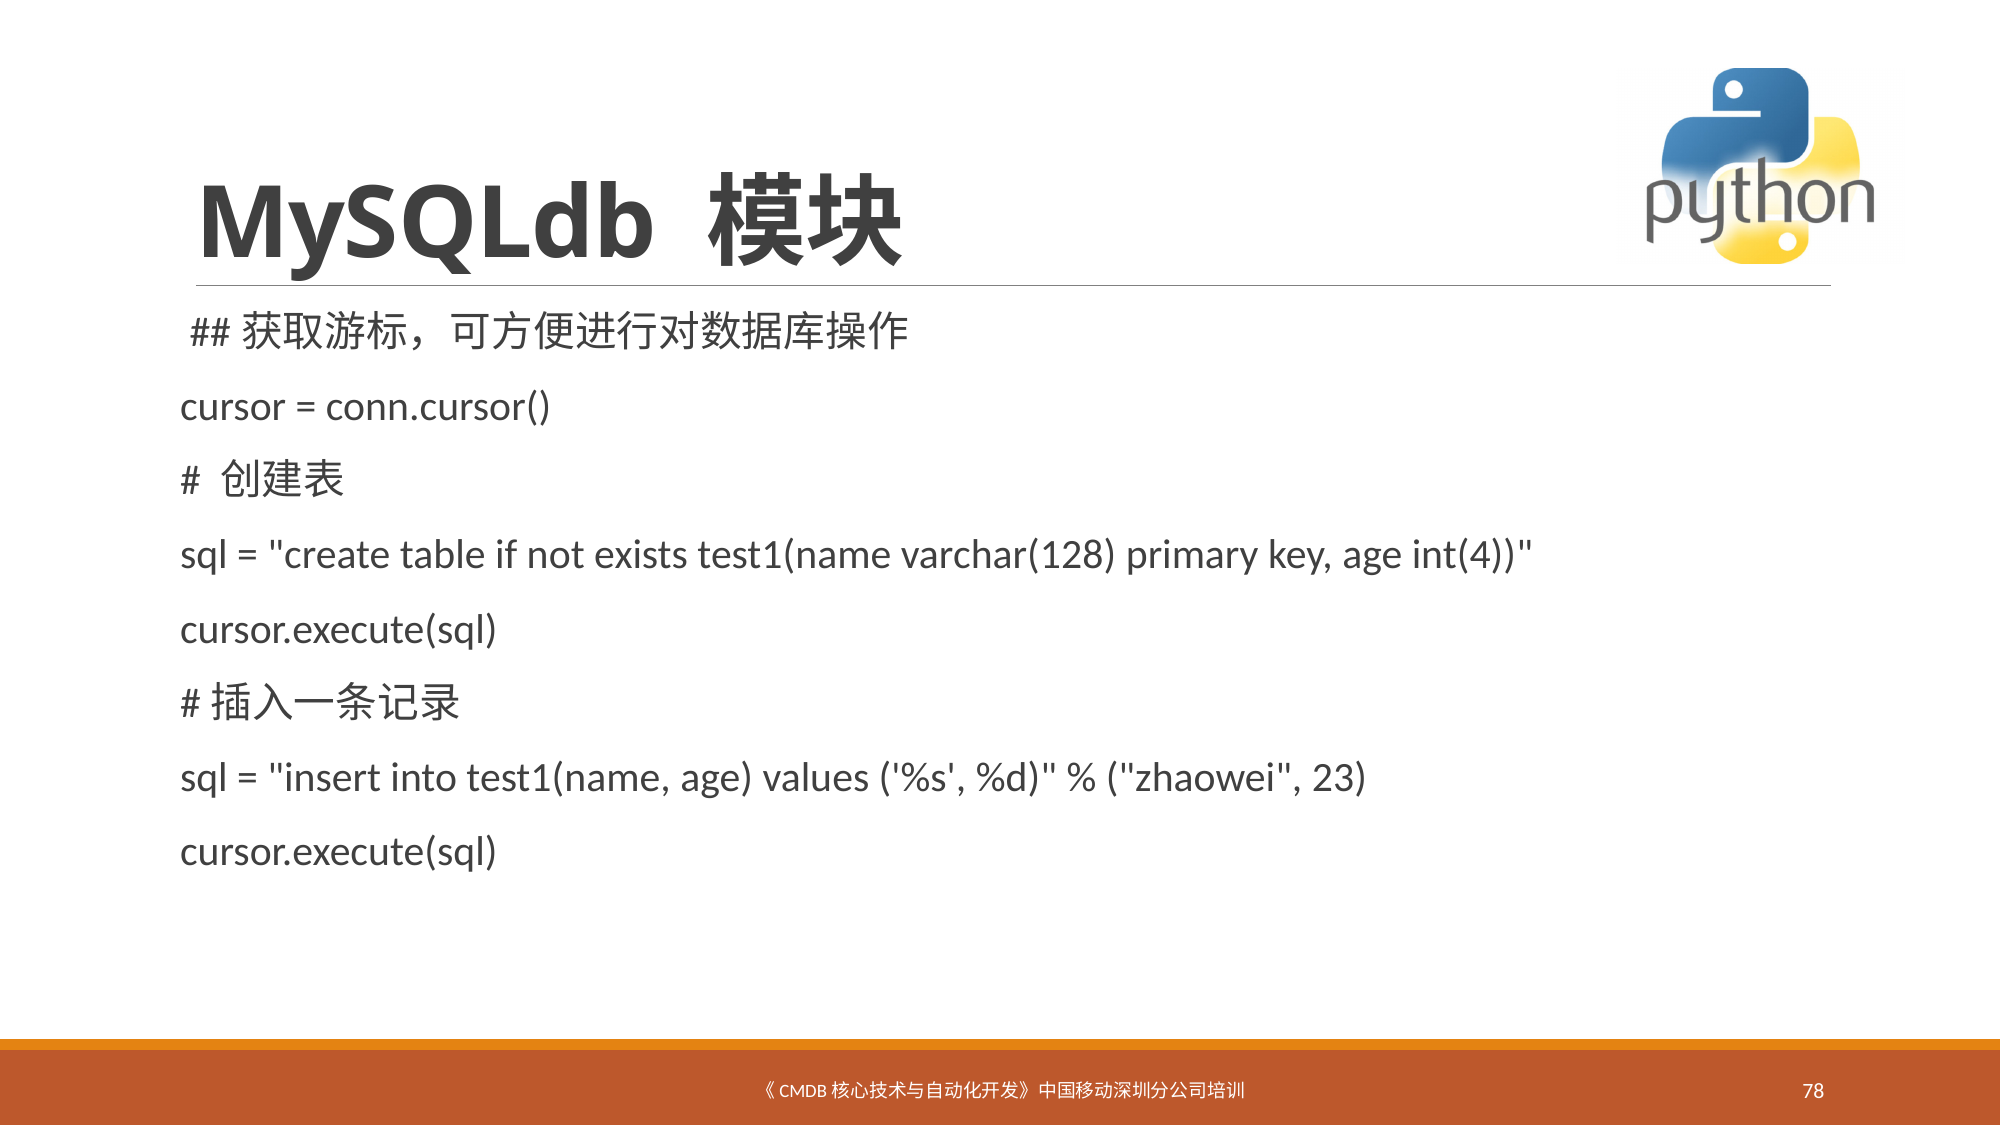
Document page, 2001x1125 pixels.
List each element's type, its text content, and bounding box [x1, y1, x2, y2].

title MySQLdb 模块 [180, 47, 1830, 285]
footer 《CMDB核心技术与自动化开发》中国移动深圳分公司培训 [604, 1059, 1396, 1120]
picture [1616, 68, 1906, 264]
list ##获取游标，可方便进行对数据库操作 cursor = conn.cursor() # 创建表 sql = "create table if not exists test1(name varchar(128) primary key, age int(4))" cursor.execute(sql) #插入一条记录 sql = "insert into test1(name, age) values ('%s', %d)" % ("zhaowei", 23) cursor.execute(sql) [180, 302, 1830, 963]
slide_number 78 [1624, 1059, 1840, 1120]
